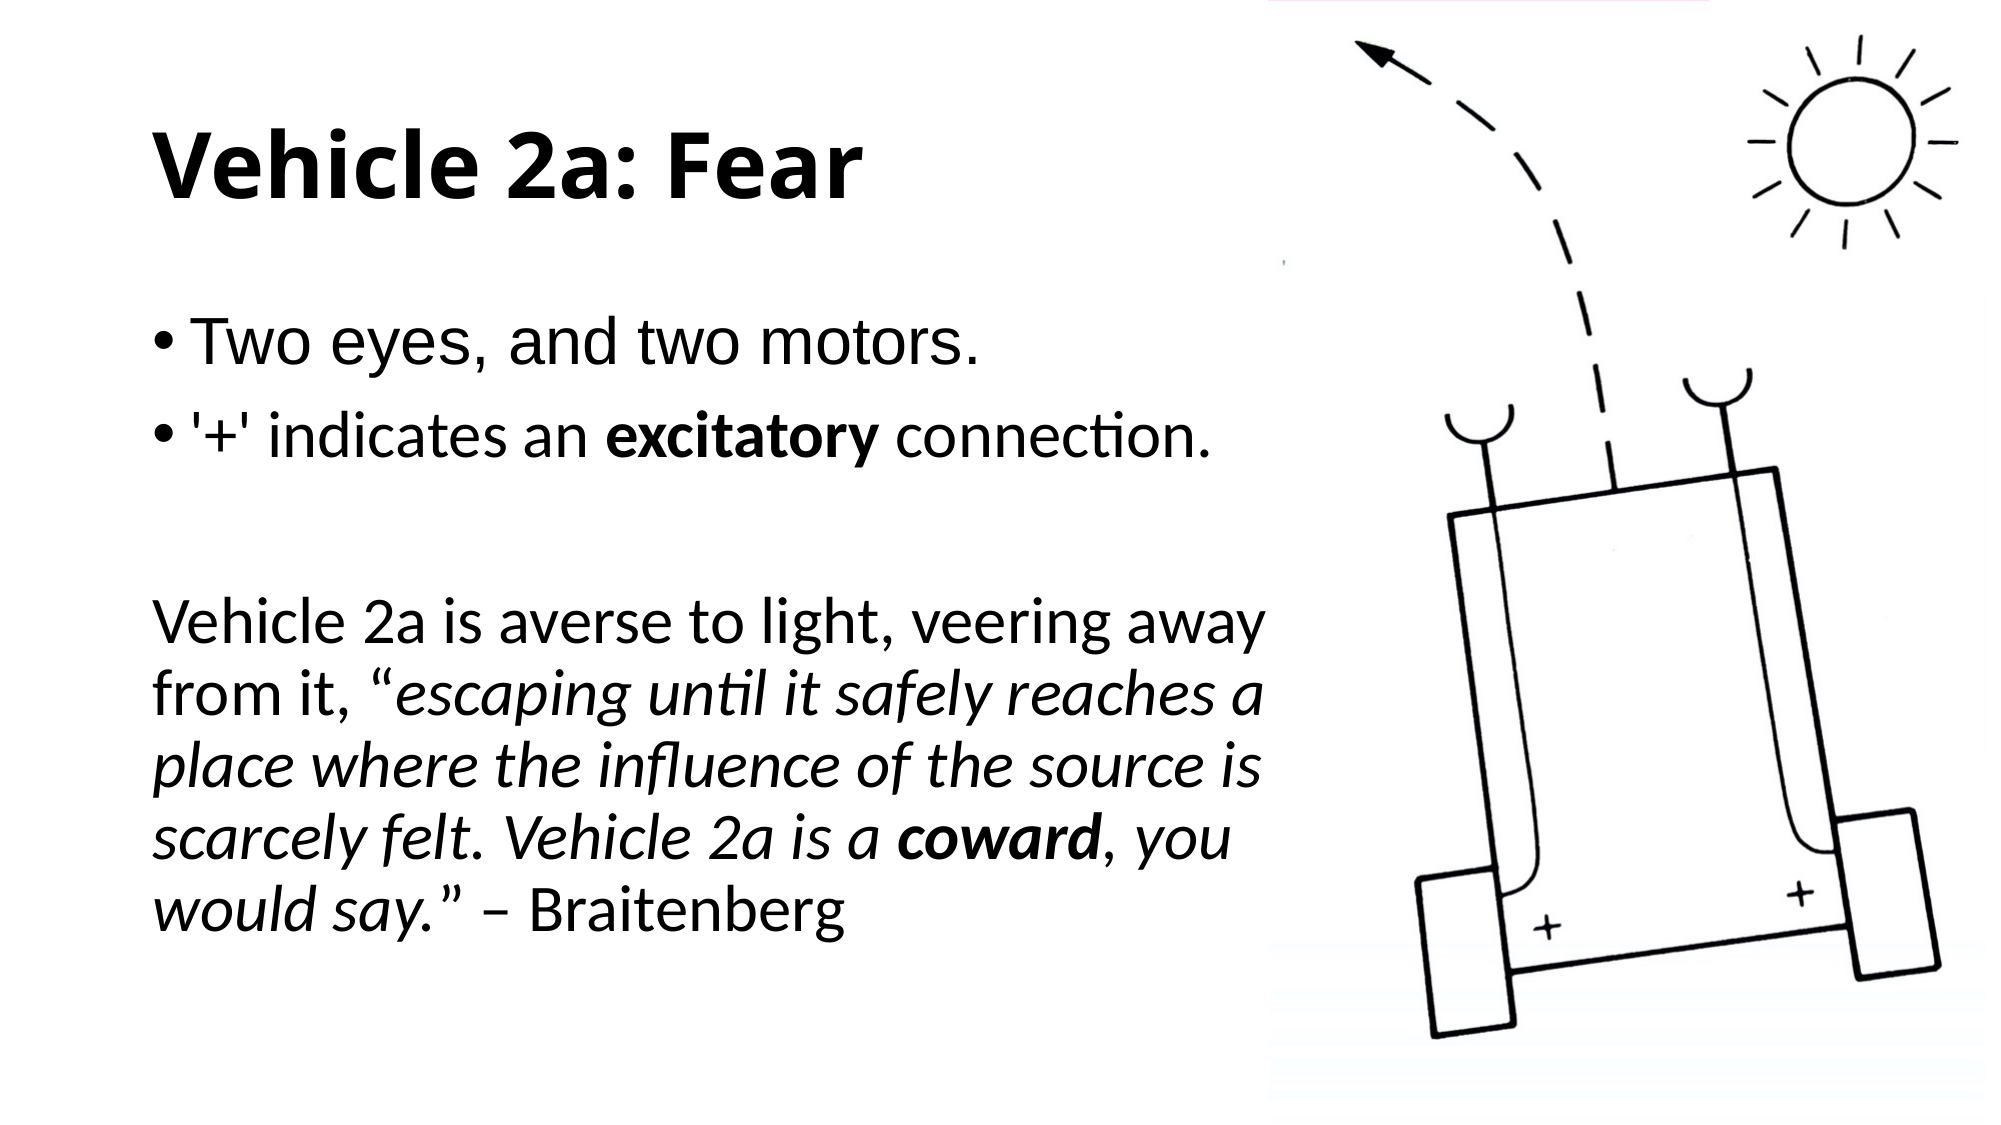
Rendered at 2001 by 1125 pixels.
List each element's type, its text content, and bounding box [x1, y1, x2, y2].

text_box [1268, 0, 1986, 1125]
picture [1709, 0, 2000, 292]
list Two eyes, and two motors. '+' indicates an excitatory connection. Vehicle 2a is averse to light, veering away from it, “escaping until it safely reaches a place where the influence of the source is scarcely felt. Vehicle 2a is a coward, you would say.” – Braitenberg [137, 299, 1268, 1014]
title Vehicle 2a: Fear [137, 59, 1268, 278]
